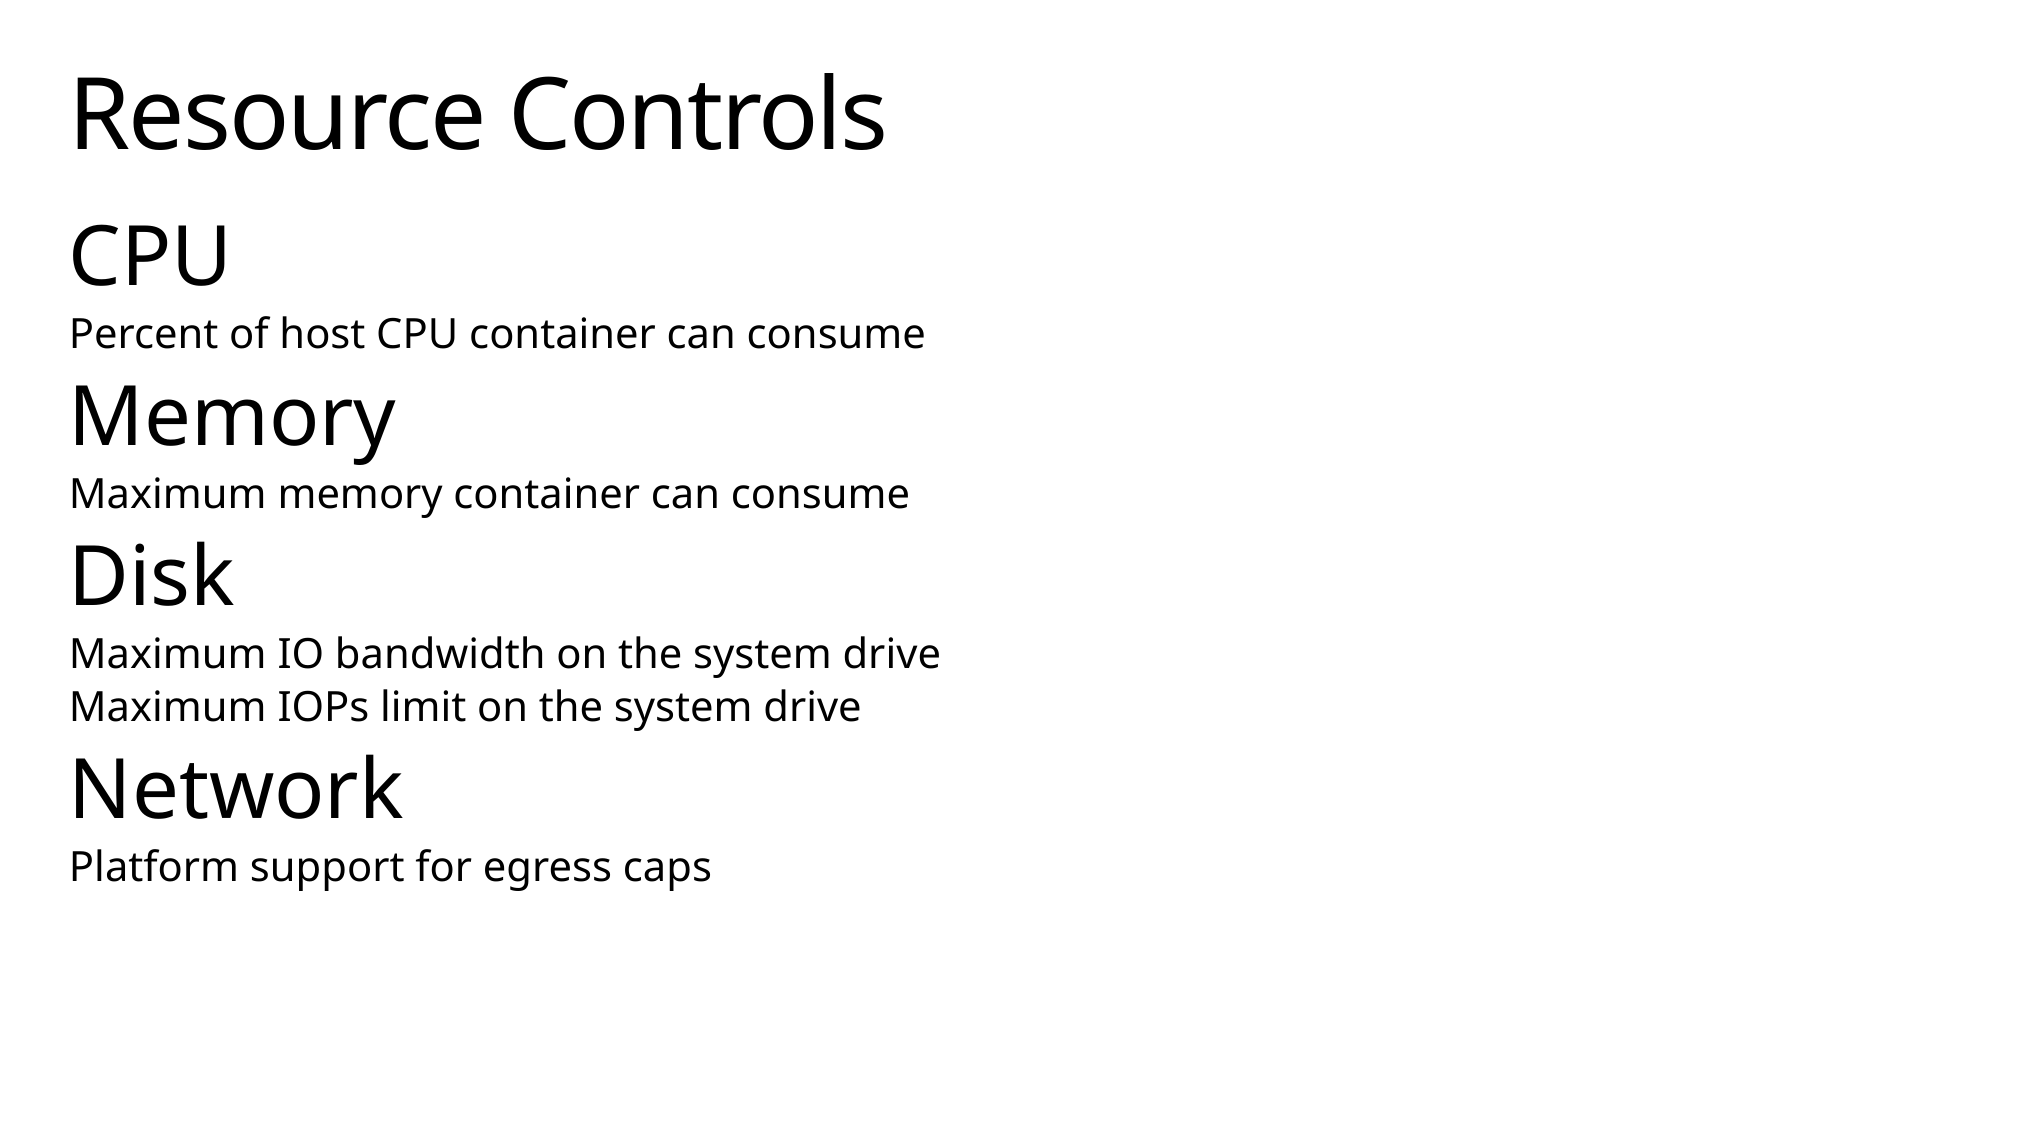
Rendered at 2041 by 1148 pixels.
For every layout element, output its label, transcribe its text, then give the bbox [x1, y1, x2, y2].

list CPU Percent of host CPU container can consume Memory Maximum memory container can consume Disk Maximum IO bandwidth on the system drive Maximum IOPs limit on the system drive Network Platform support for egress caps [45, 198, 1996, 932]
title Resource Controls [45, 48, 1996, 198]
